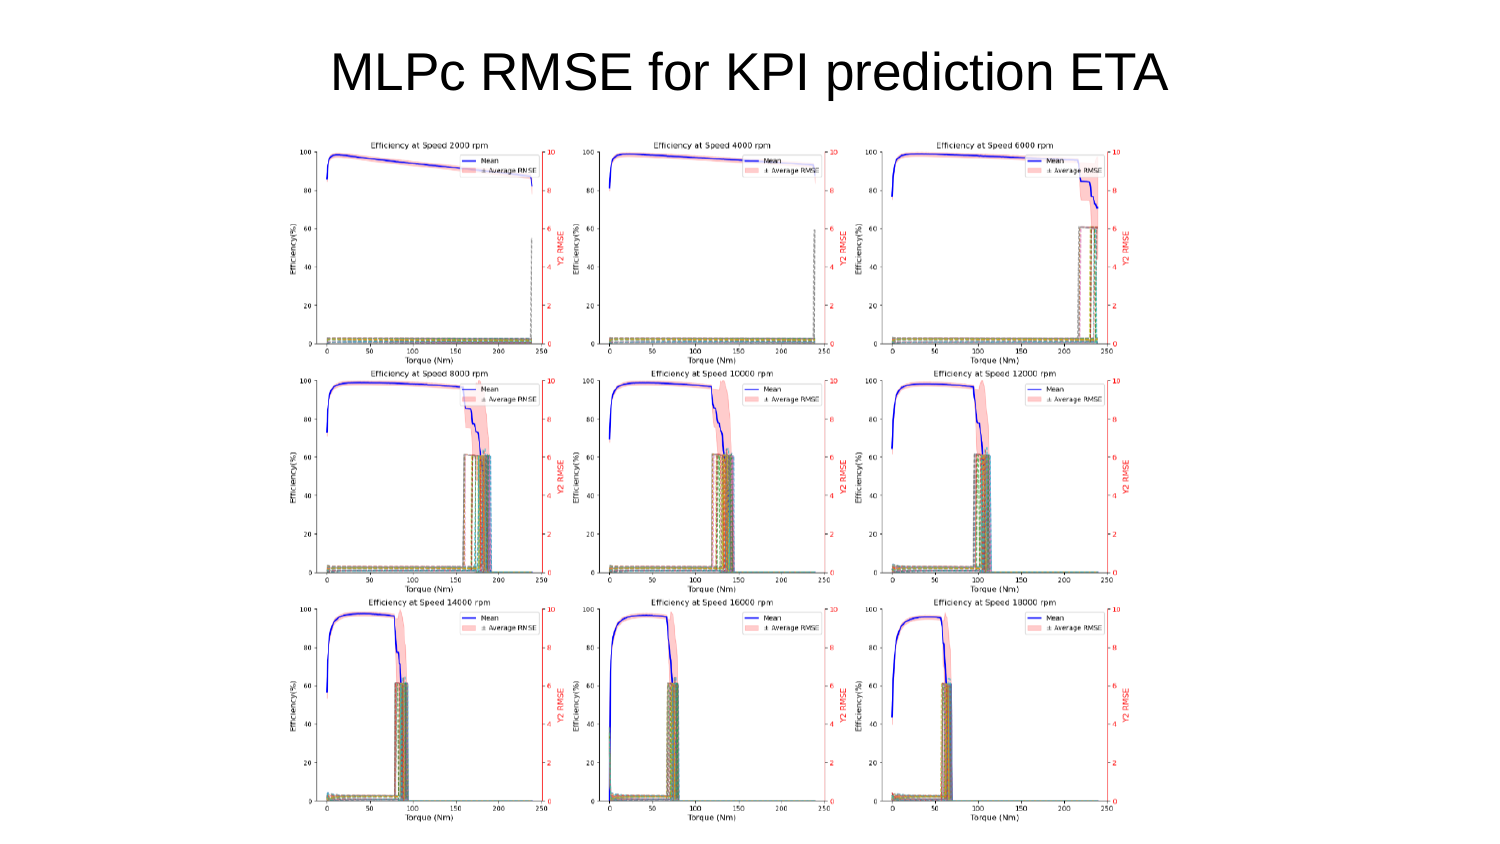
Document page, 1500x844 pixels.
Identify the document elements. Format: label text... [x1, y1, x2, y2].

picture [272, 115, 1155, 829]
title MLPc RMSE for KPI prediction ETA [51, 22, 1449, 117]
